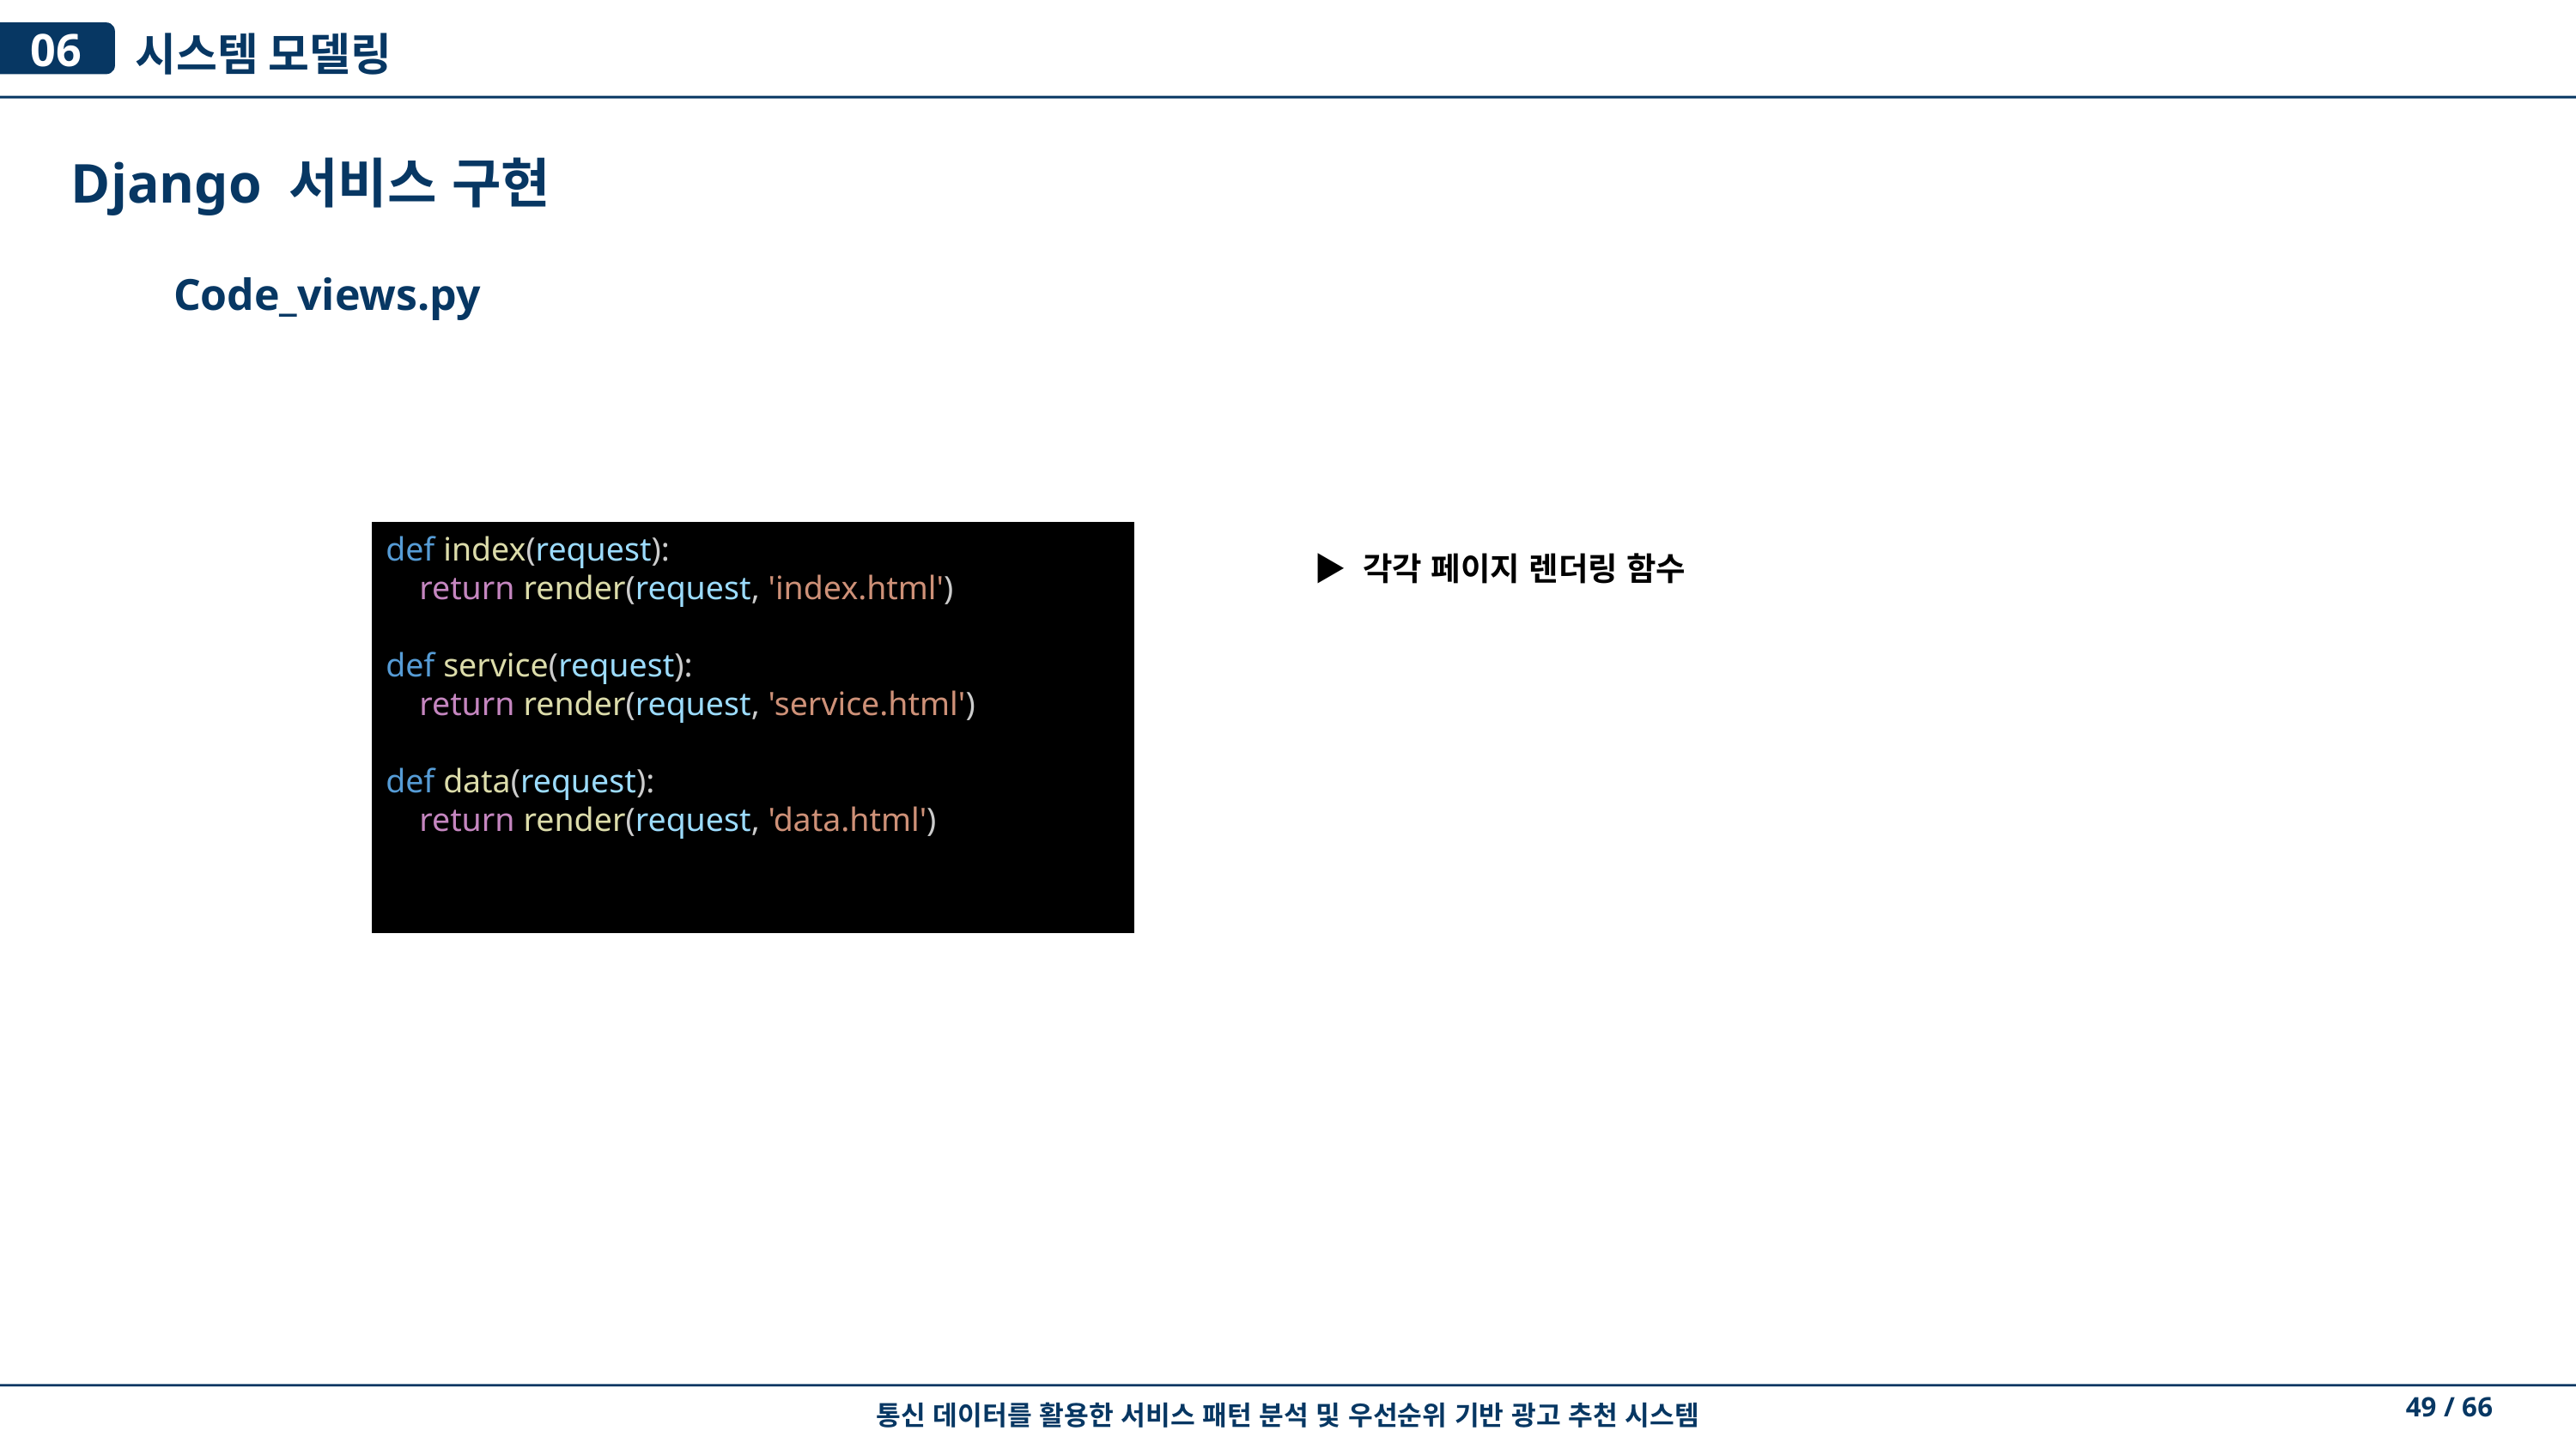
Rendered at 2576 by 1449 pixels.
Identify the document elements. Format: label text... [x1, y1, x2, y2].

text_box ▶ 각각 페이지 렌더링 함수 [1301, 522, 2239, 767]
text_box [0, 15, 2576, 99]
text_box Django 서비스 구현 [70, 136, 1801, 215]
text_box def index(request): return render(request, 'index.html') def service(request): return render(request, 'service.html') def data(request): return render(request, 'data.html') [372, 522, 1134, 933]
text_box Code_views.py [173, 257, 1904, 319]
